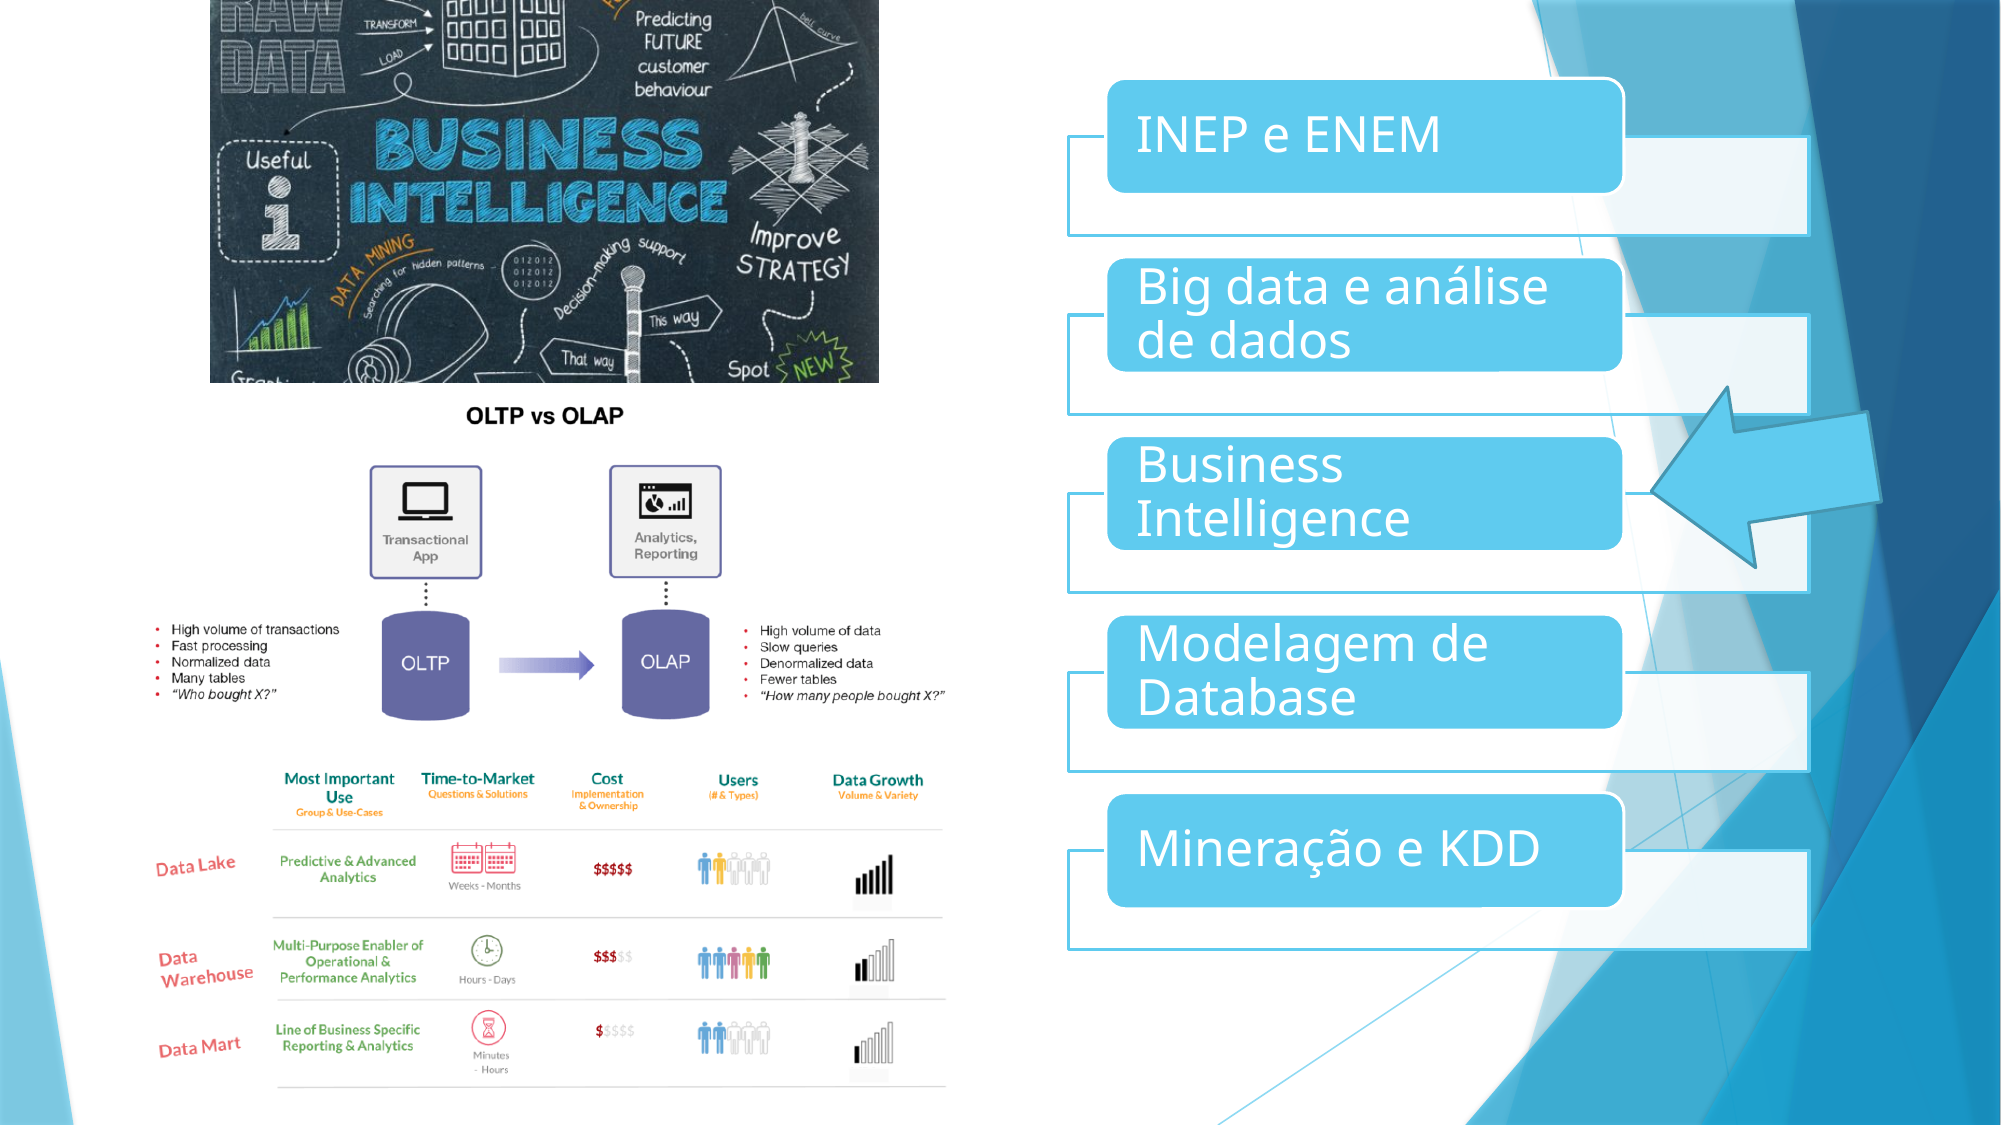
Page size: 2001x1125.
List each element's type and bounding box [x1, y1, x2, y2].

list [1068, 60, 1810, 969]
text_box [1815, 409, 1884, 514]
picture [135, 0, 957, 742]
picture [143, 751, 965, 1110]
